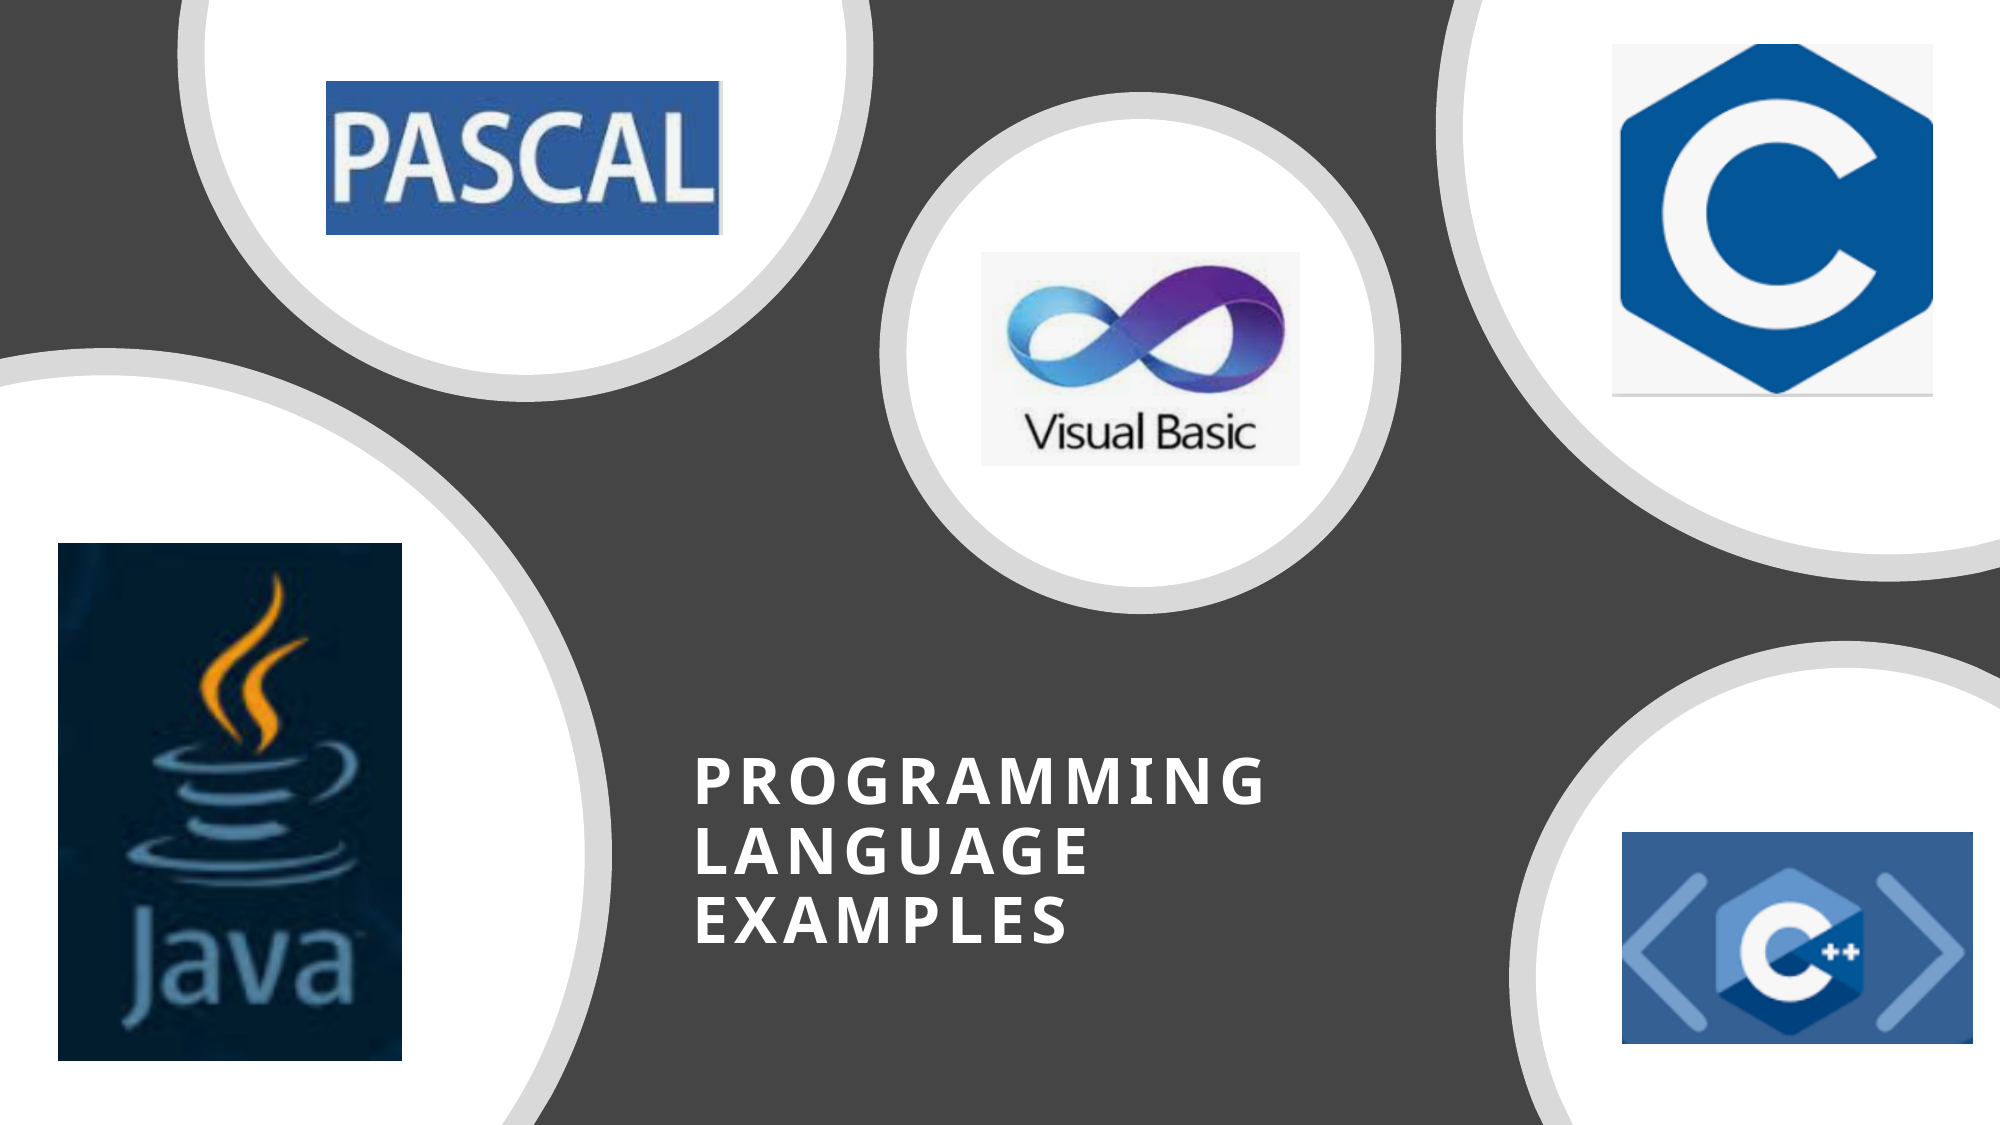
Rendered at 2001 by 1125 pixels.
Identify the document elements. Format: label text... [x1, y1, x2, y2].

text_box [878, 90, 1403, 616]
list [58, 543, 402, 1061]
picture [326, 81, 723, 235]
text_box [1508, 639, 2000, 1125]
text_box [1434, 0, 2000, 583]
text_box [176, 0, 875, 403]
text_box [1461, 0, 2000, 556]
picture [1622, 832, 1973, 1044]
picture [1612, 44, 1933, 397]
title Programming Language examples [677, 741, 1488, 966]
picture [981, 252, 1300, 466]
text_box [0, 347, 614, 1125]
text_box [203, 0, 848, 376]
